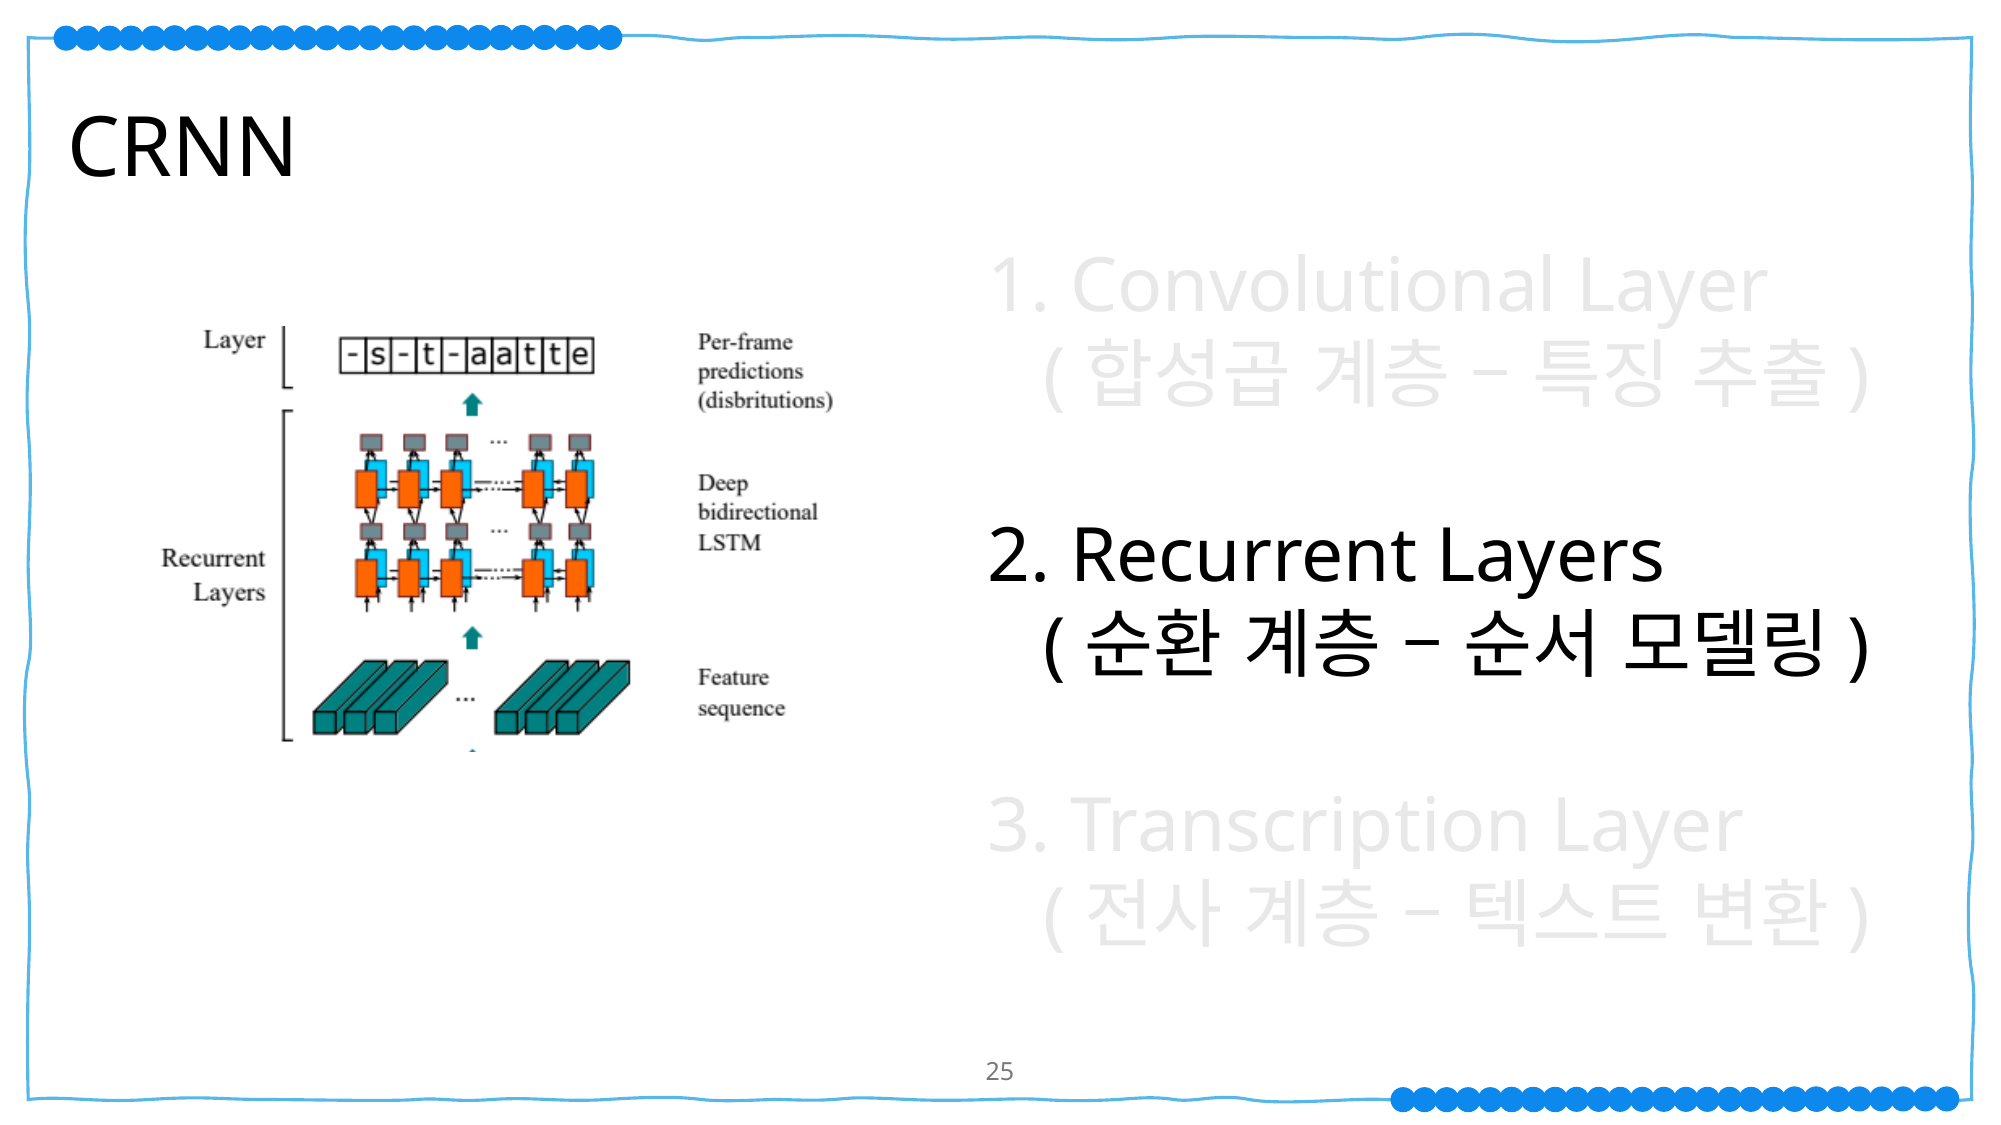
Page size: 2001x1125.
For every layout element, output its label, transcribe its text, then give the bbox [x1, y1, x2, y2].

text_box [22, 32, 1976, 1104]
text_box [1389, 1085, 1960, 1113]
slide_number 24 [1094, 1099, 1225, 1103]
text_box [53, 24, 623, 52]
text_box Convolutional Layer (합성곱 계층 – 특징 추출) Recurrent Layers (순환 계층 – 순서 모델링) Transcription Layer (전사 계층 – 텍스트 변환) [972, 229, 1902, 964]
picture [53, 325, 924, 753]
